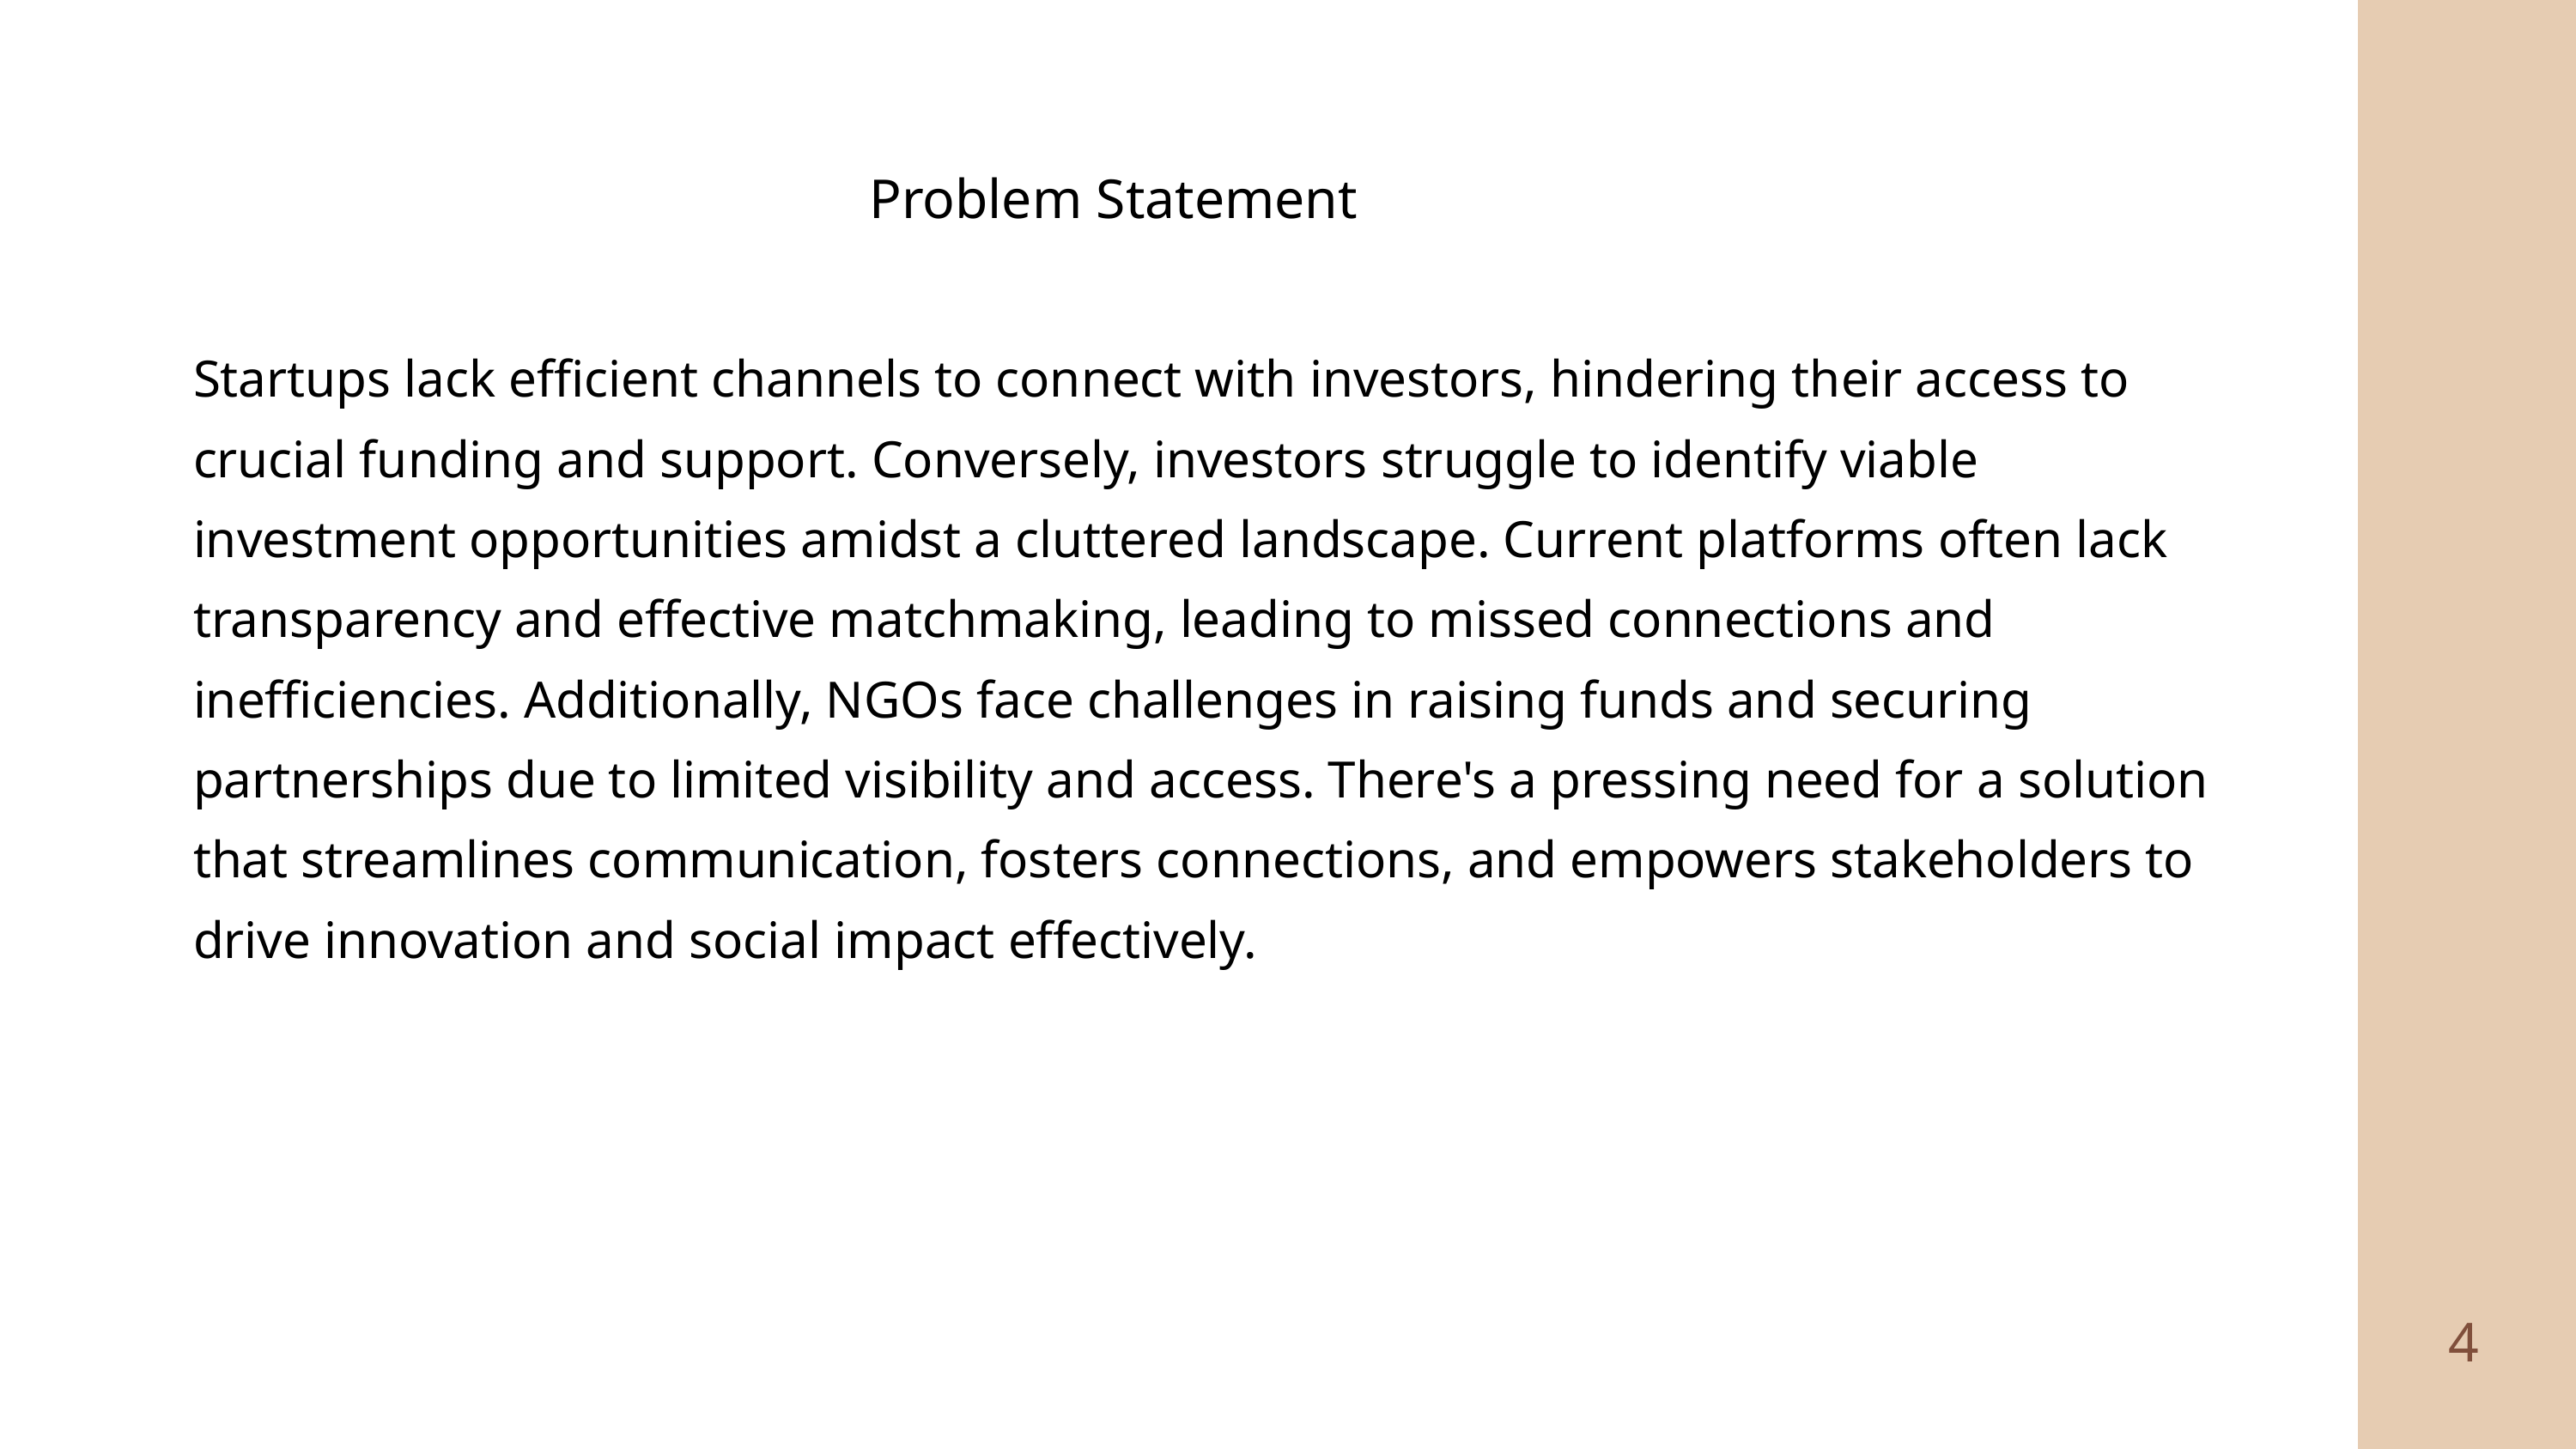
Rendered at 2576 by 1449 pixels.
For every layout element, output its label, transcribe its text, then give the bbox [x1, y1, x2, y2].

text_box Startups lack efficient channels to connect with investors, hindering their access to crucial funding and support. Conversely, investors struggle to identify viable investment opportunities amidst a cluttered landscape. Current platforms often lack transparency and effective matchmaking, leading to missed connections and inefficiencies. Additionally, NGOs face challenges in raising funds and securing partnerships due to limited visibility and access. There's a pressing need for a solution that streamlines communication, fosters connections, and empowers stakeholders to drive innovation and social impact effectively. [193, 327, 2218, 968]
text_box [2357, 0, 2576, 1449]
text_box Problem Statement [869, 166, 1514, 229]
